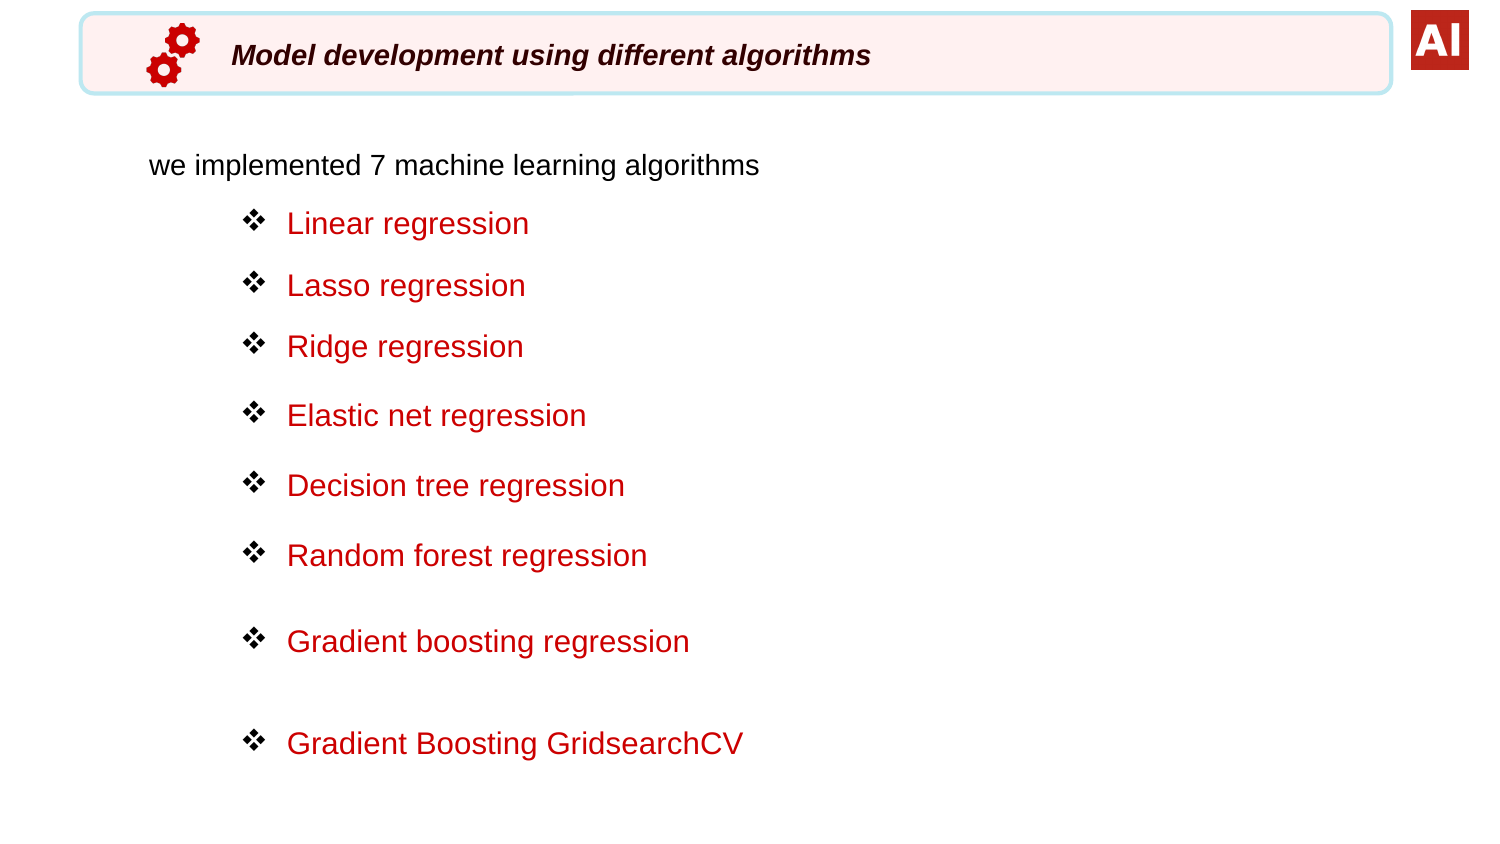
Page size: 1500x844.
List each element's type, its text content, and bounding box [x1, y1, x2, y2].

table_cell Random forest regression [231, 521, 884, 591]
table_cell Elastic net regression [231, 381, 884, 451]
table_cell Gradient boosting regression [231, 591, 884, 693]
table_cell Ridge regression [231, 313, 884, 381]
picture [1411, 10, 1469, 70]
text_box we implemented 7 machine learning algorithms [134, 139, 885, 224]
picture [134, 15, 212, 94]
table_cell Lasso regression [231, 259, 884, 313]
table_cell Decision tree regression [231, 451, 884, 521]
table_cell Gradient Boosting GridsearchCV [231, 693, 884, 795]
table_header Linear regression [231, 189, 884, 259]
text_box Model development using different algorithms [78, 11, 1394, 96]
